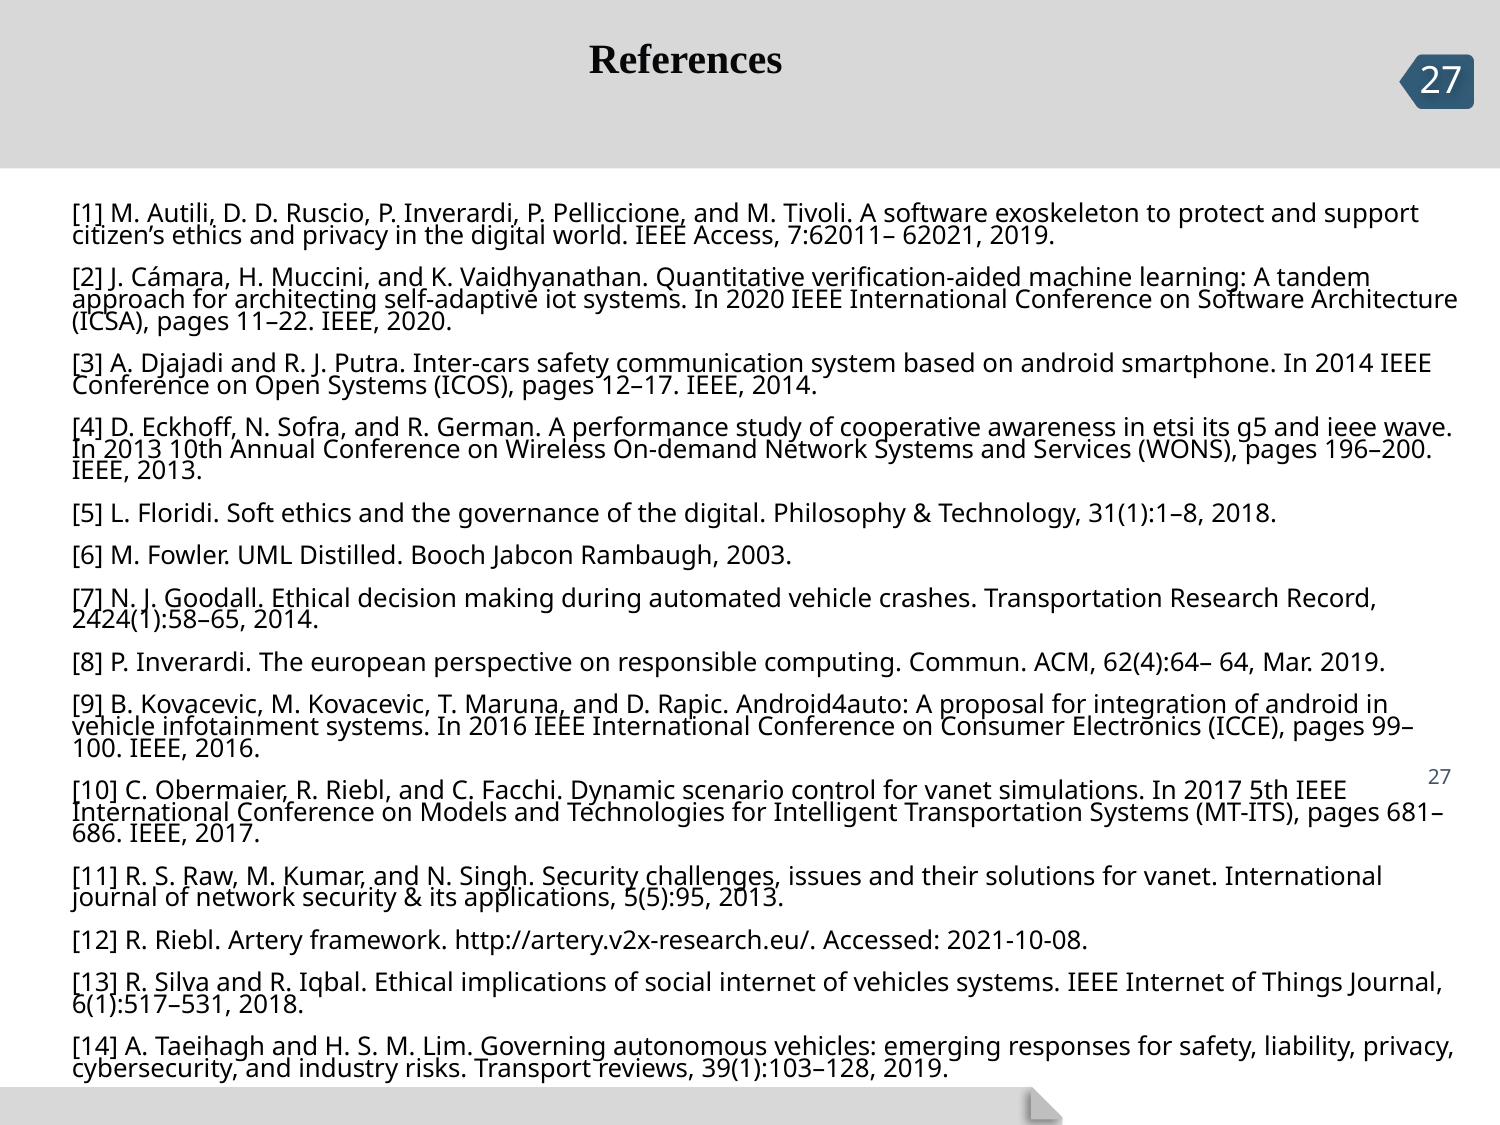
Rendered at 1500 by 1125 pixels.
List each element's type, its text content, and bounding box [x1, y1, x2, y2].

title References [21, 29, 1351, 95]
slide_number ‹#› [1376, 745, 1467, 810]
picture [1400, 55, 1474, 109]
list [1] M. Autili, D. D. Ruscio, P. Inverardi, P. Pelliccione, and M. Tivoli. A software exoskeleton to protect and support citizen’s ethics and privacy in the digital world. IEEE Access, 7:62011– 62021, 2019. [2] J. Cámara, H. Muccini, and K. Vaidhyanathan. Quantitative verification-aided machine learning: A tandem approach for architecting self-adaptive iot systems. In 2020 IEEE International Conference on Software Architecture (ICSA), pages 11–22. IEEE, 2020. [3] A. Djajadi and R. J. Putra. Inter-cars safety communication system based on android smartphone. In 2014 IEEE Conference on Open Systems (ICOS), pages 12–17. IEEE, 2014. [4] D. Eckhoff, N. Sofra, and R. German. A performance study of cooperative awareness in etsi its g5 and ieee wave. In 2013 10th Annual Conference on Wireless On-demand Network Systems and Services (WONS), pages 196–200. IEEE, 2013. [5] L. Floridi. Soft ethics and the governance of the digital. Philosophy & Technology, 31(1):1–8, 2018. [6] M. Fowler. UML Distilled. Booch Jabcon Rambaugh, 2003. [7] N. J. Goodall. Ethical decision making during automated vehicle crashes. Transportation Research Record, 2424(1):58–65, 2014. [8] P. Inverardi. The european perspective on responsible computing. Commun. ACM, 62(4):64– 64, Mar. 2019. [9] B. Kovacevic, M. Kovacevic, T. Maruna, and D. Rapic. Android4auto: A proposal for integration of android in vehicle infotainment systems. In 2016 IEEE International Conference on Consumer Electronics (ICCE), pages 99–100. IEEE, 2016. [10] C. Obermaier, R. Riebl, and C. Facchi. Dynamic scenario control for vanet simulations. In 2017 5th IEEE International Conference on Models and Technologies for Intelligent Transportation Systems (MT-ITS), pages 681–686. IEEE, 2017. [11] R. S. Raw, M. Kumar, and N. Singh. Security challenges, issues and their solutions for vanet. International journal of network security & its applications, 5(5):95, 2013. [12] R. Riebl. Artery framework. http://artery.v2x-research.eu/. Accessed: 2021-10-08. [13] R. Silva and R. Iqbal. Ethical implications of social internet of vehicles systems. IEEE Internet of Things Journal, 6(1):517–531, 2018. [14] A. Taeihagh and H. S. M. Lim. Governing autonomous vehicles: emerging responses for safety, liability, privacy, cybersecurity, and industry risks. Transport reviews, 39(1):103–128, 2019. [32, 198, 1481, 1083]
